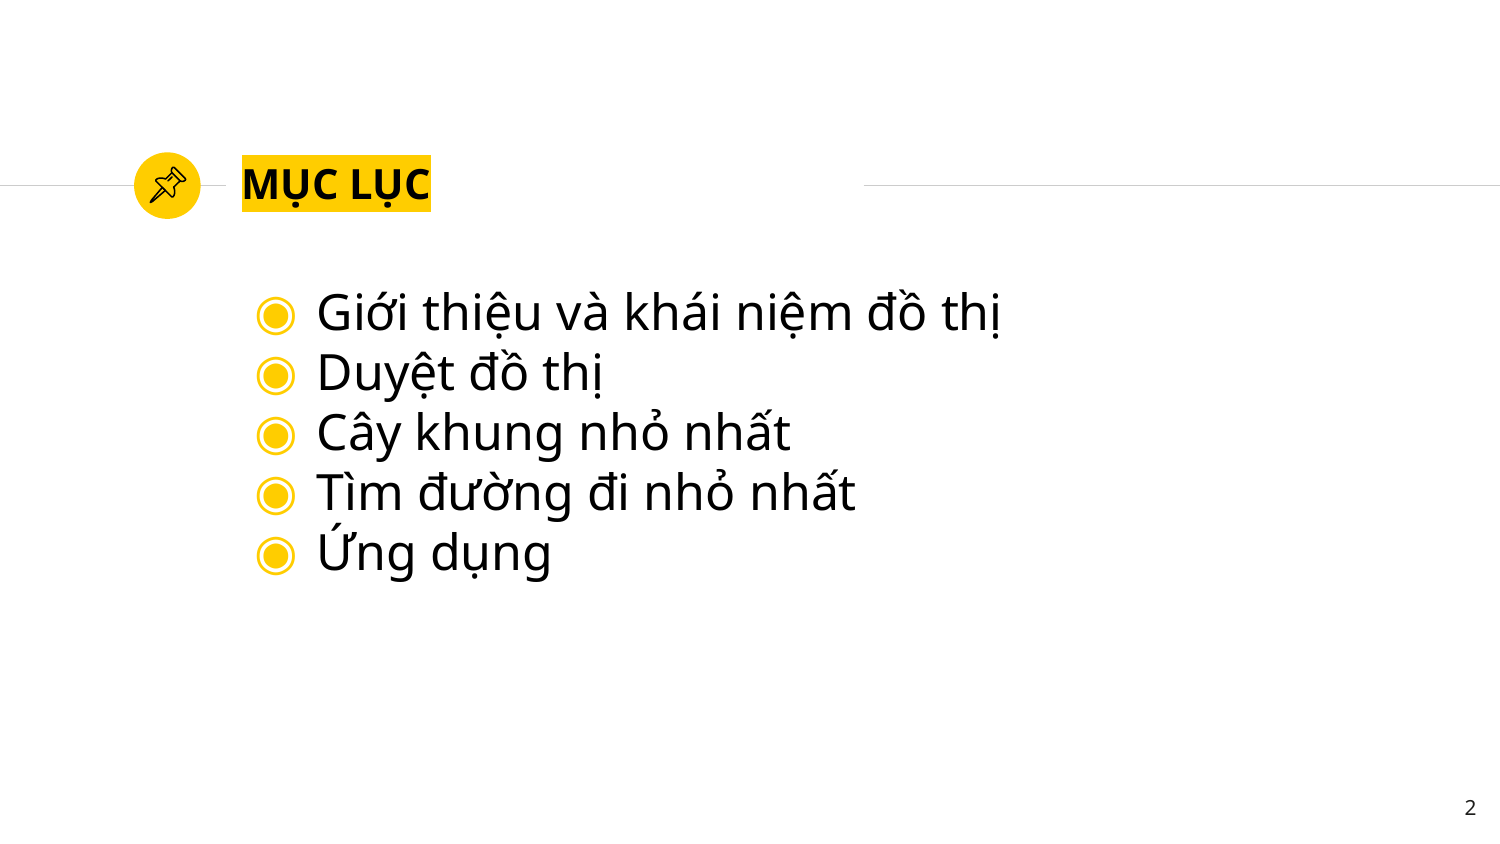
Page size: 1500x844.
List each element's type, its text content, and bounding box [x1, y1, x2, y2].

slide_number 2 [1401, 779, 1492, 844]
title MỤC LỤC [226, 146, 863, 219]
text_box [150, 166, 186, 203]
list Giới thiệu và khái niệm đồ thị Duyệt đồ thị Cây khung nhỏ nhất Tìm đường đi nhỏ nhất Ứng dụng [226, 265, 1344, 643]
